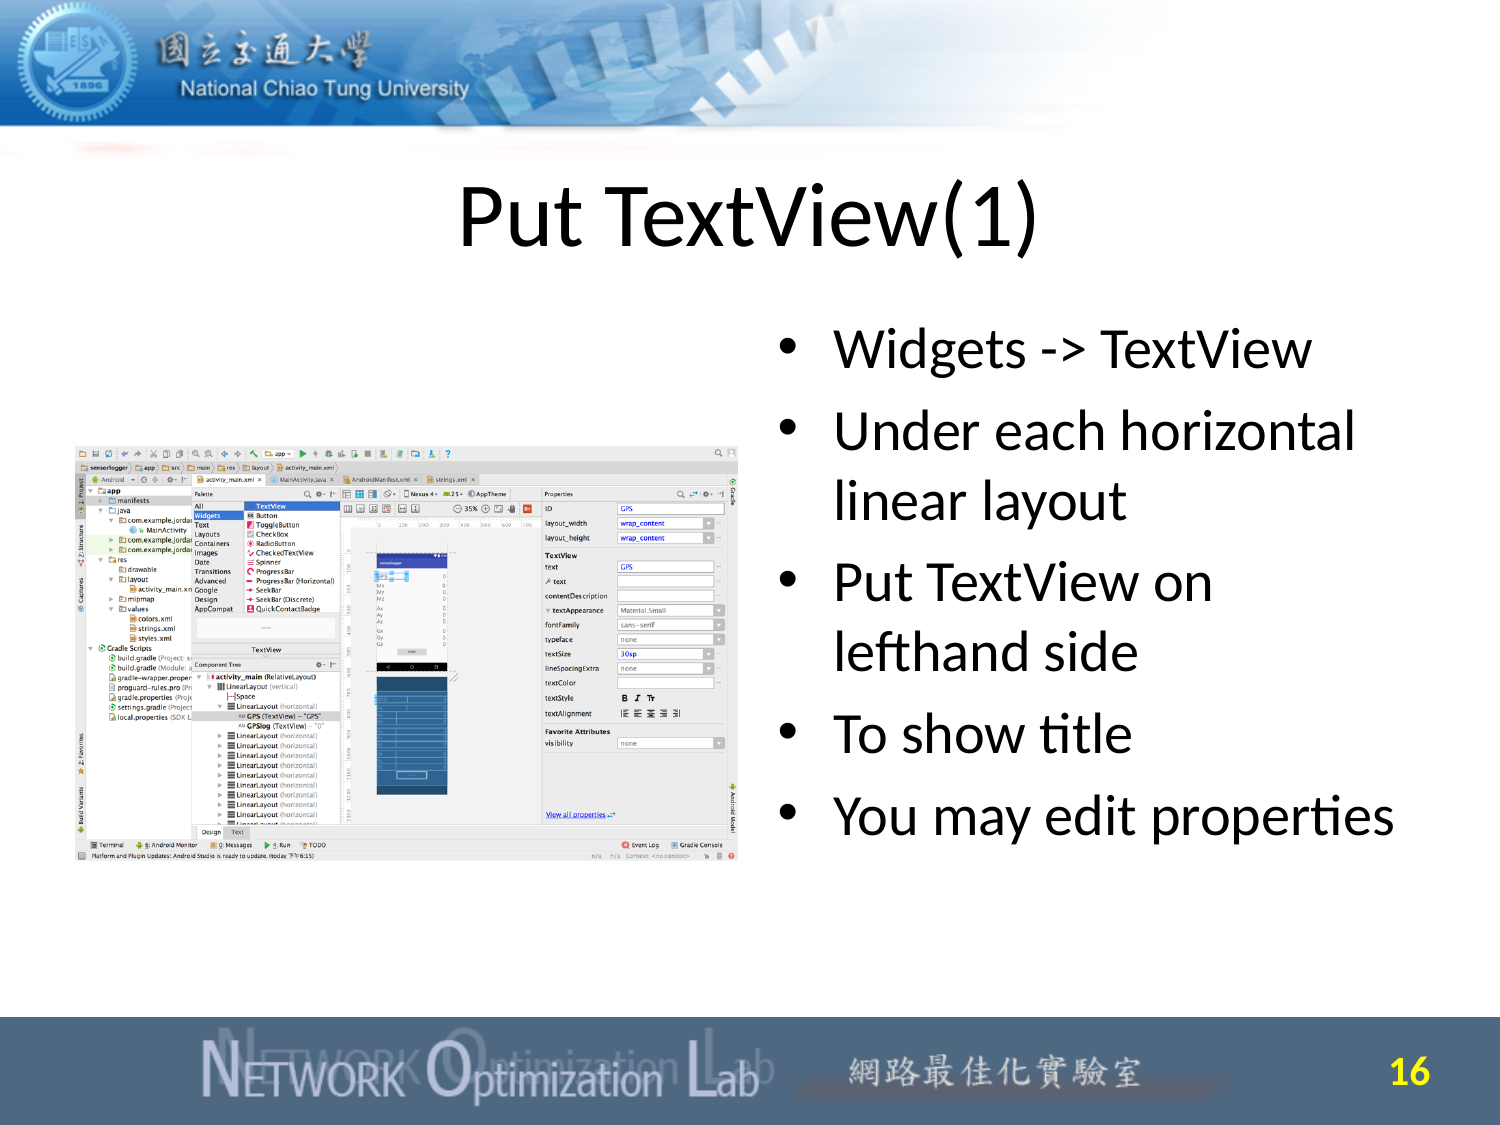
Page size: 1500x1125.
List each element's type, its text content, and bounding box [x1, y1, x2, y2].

list Widgets -> TextView Under each horizontal linear layout Put TextView on lefthand side To show title You may edit properties [762, 302, 1425, 1005]
picture [0, 0, 1500, 1017]
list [74, 446, 738, 861]
title Put TextView(1) [75, 127, 1425, 291]
